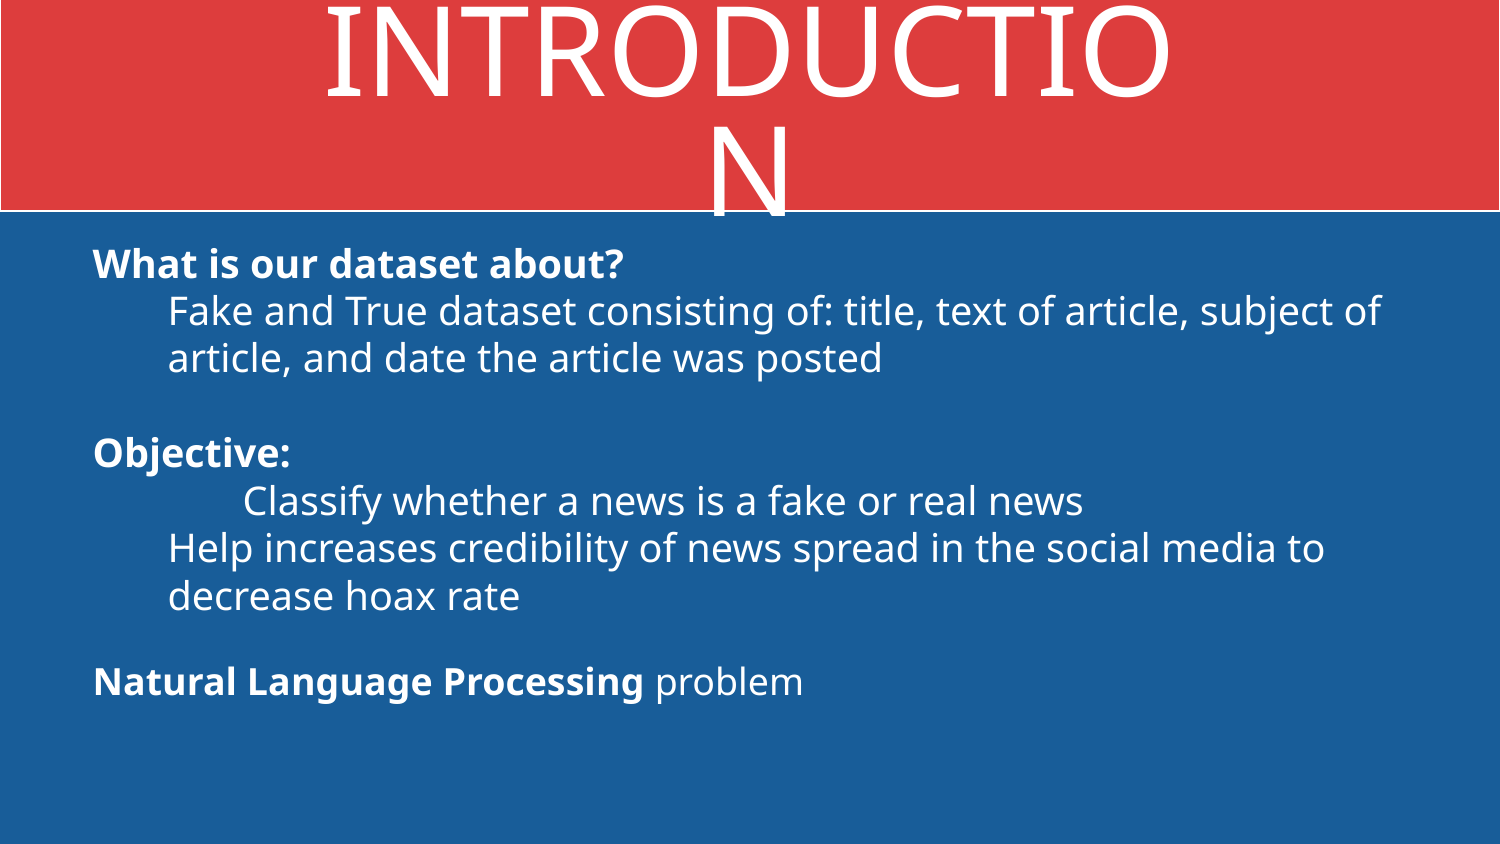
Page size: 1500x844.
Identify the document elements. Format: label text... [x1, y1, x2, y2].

text_box [0, 0, 279, 211]
title INTRODUCTION [279, 0, 1221, 223]
subtitle What is our dataset about? Fake and True dataset consisting of: title, text of article, subject of article, and date the article was posted Objective: Classify whether a news is a fake or real news Help increases credibility of news spread in the social media to decrease hoax rate Natural Language Processing problem [77, 223, 1423, 814]
text_box [1221, 0, 1500, 211]
